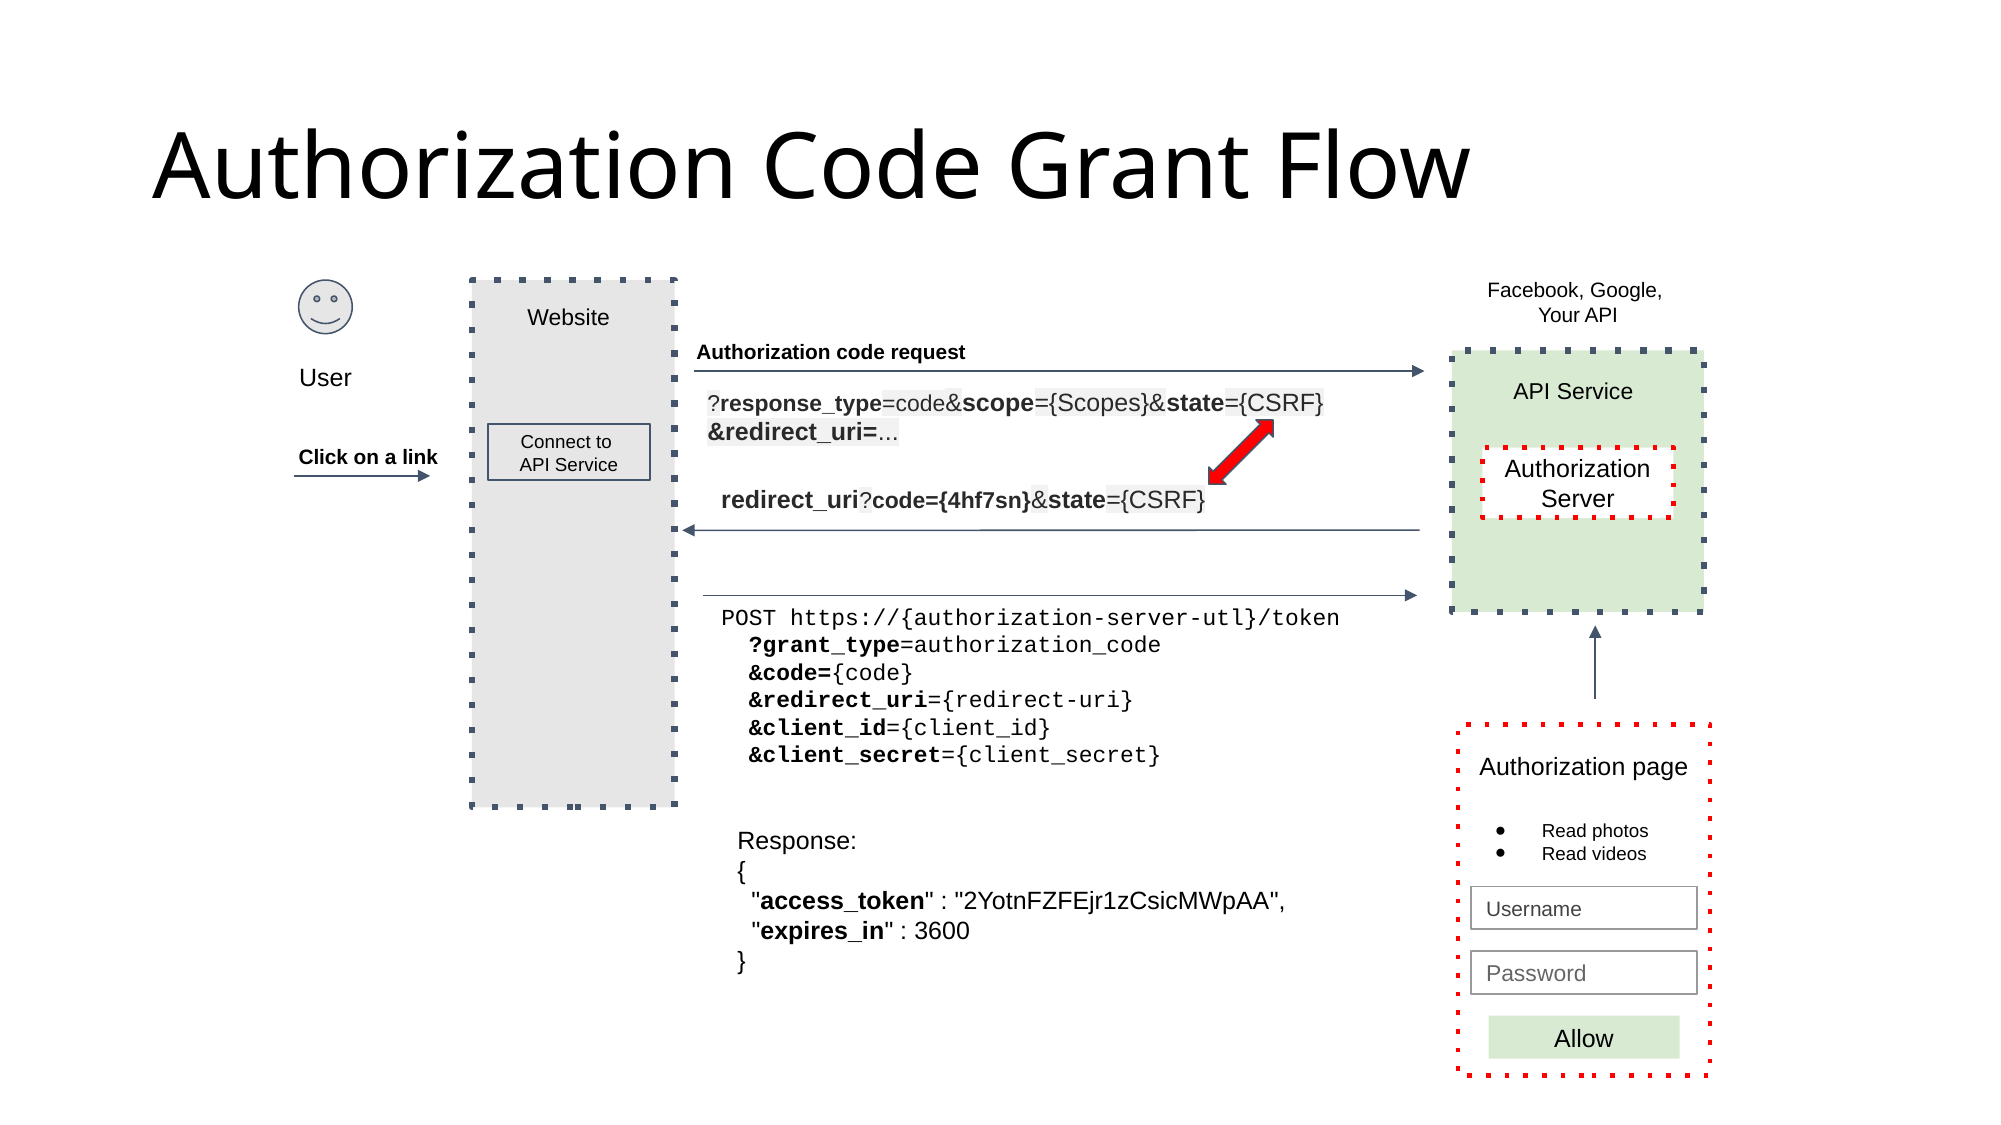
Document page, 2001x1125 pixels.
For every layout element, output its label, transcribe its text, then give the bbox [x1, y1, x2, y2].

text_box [283, 428, 465, 476]
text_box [703, 587, 1421, 788]
text_box Website [473, 287, 665, 345]
text_box [1451, 350, 1704, 612]
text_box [705, 400, 1397, 587]
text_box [1451, 724, 1717, 1076]
title Authorization Code Grant Flow [137, 59, 1863, 278]
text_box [283, 280, 368, 401]
text_box ?response_type=code&scope={Scopes}&state={CSRF} &redirect_uri=... [692, 372, 1409, 456]
text_box [471, 280, 675, 808]
text_box Response: { "access_token" : "2YotnFZFEjr1zCsicMWpAA", "expires_in" : 3600 } [722, 809, 1404, 1020]
text_box Authorization Server [1482, 447, 1674, 518]
text_box Connect to API Service [487, 424, 650, 481]
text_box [681, 323, 1425, 372]
text_box Facebook, Google, Your API [1468, 278, 1688, 332]
text_box API Service [1477, 361, 1669, 418]
